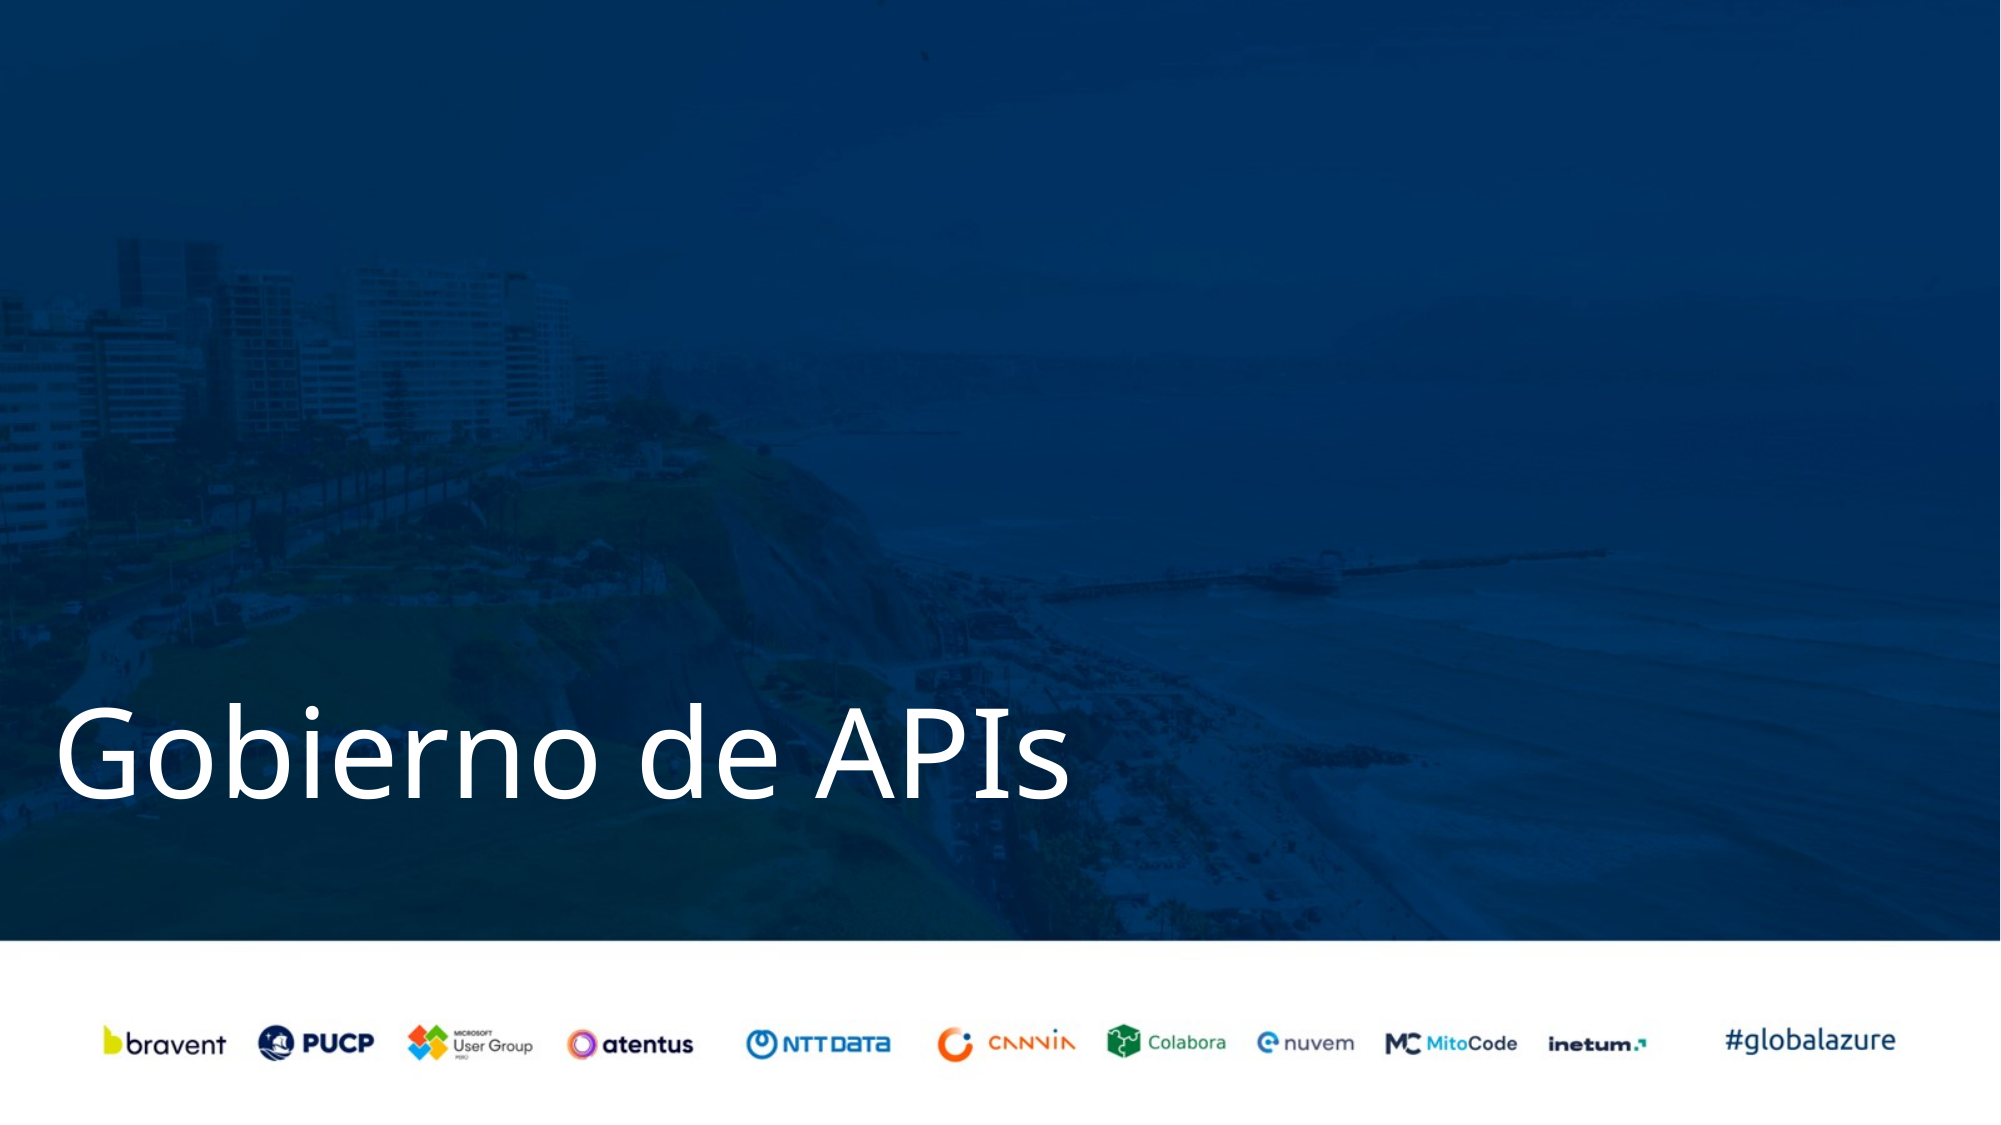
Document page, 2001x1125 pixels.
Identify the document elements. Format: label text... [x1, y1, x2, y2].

text_box Gobierno de APIs [37, 666, 1090, 832]
picture [0, 0, 2001, 1125]
